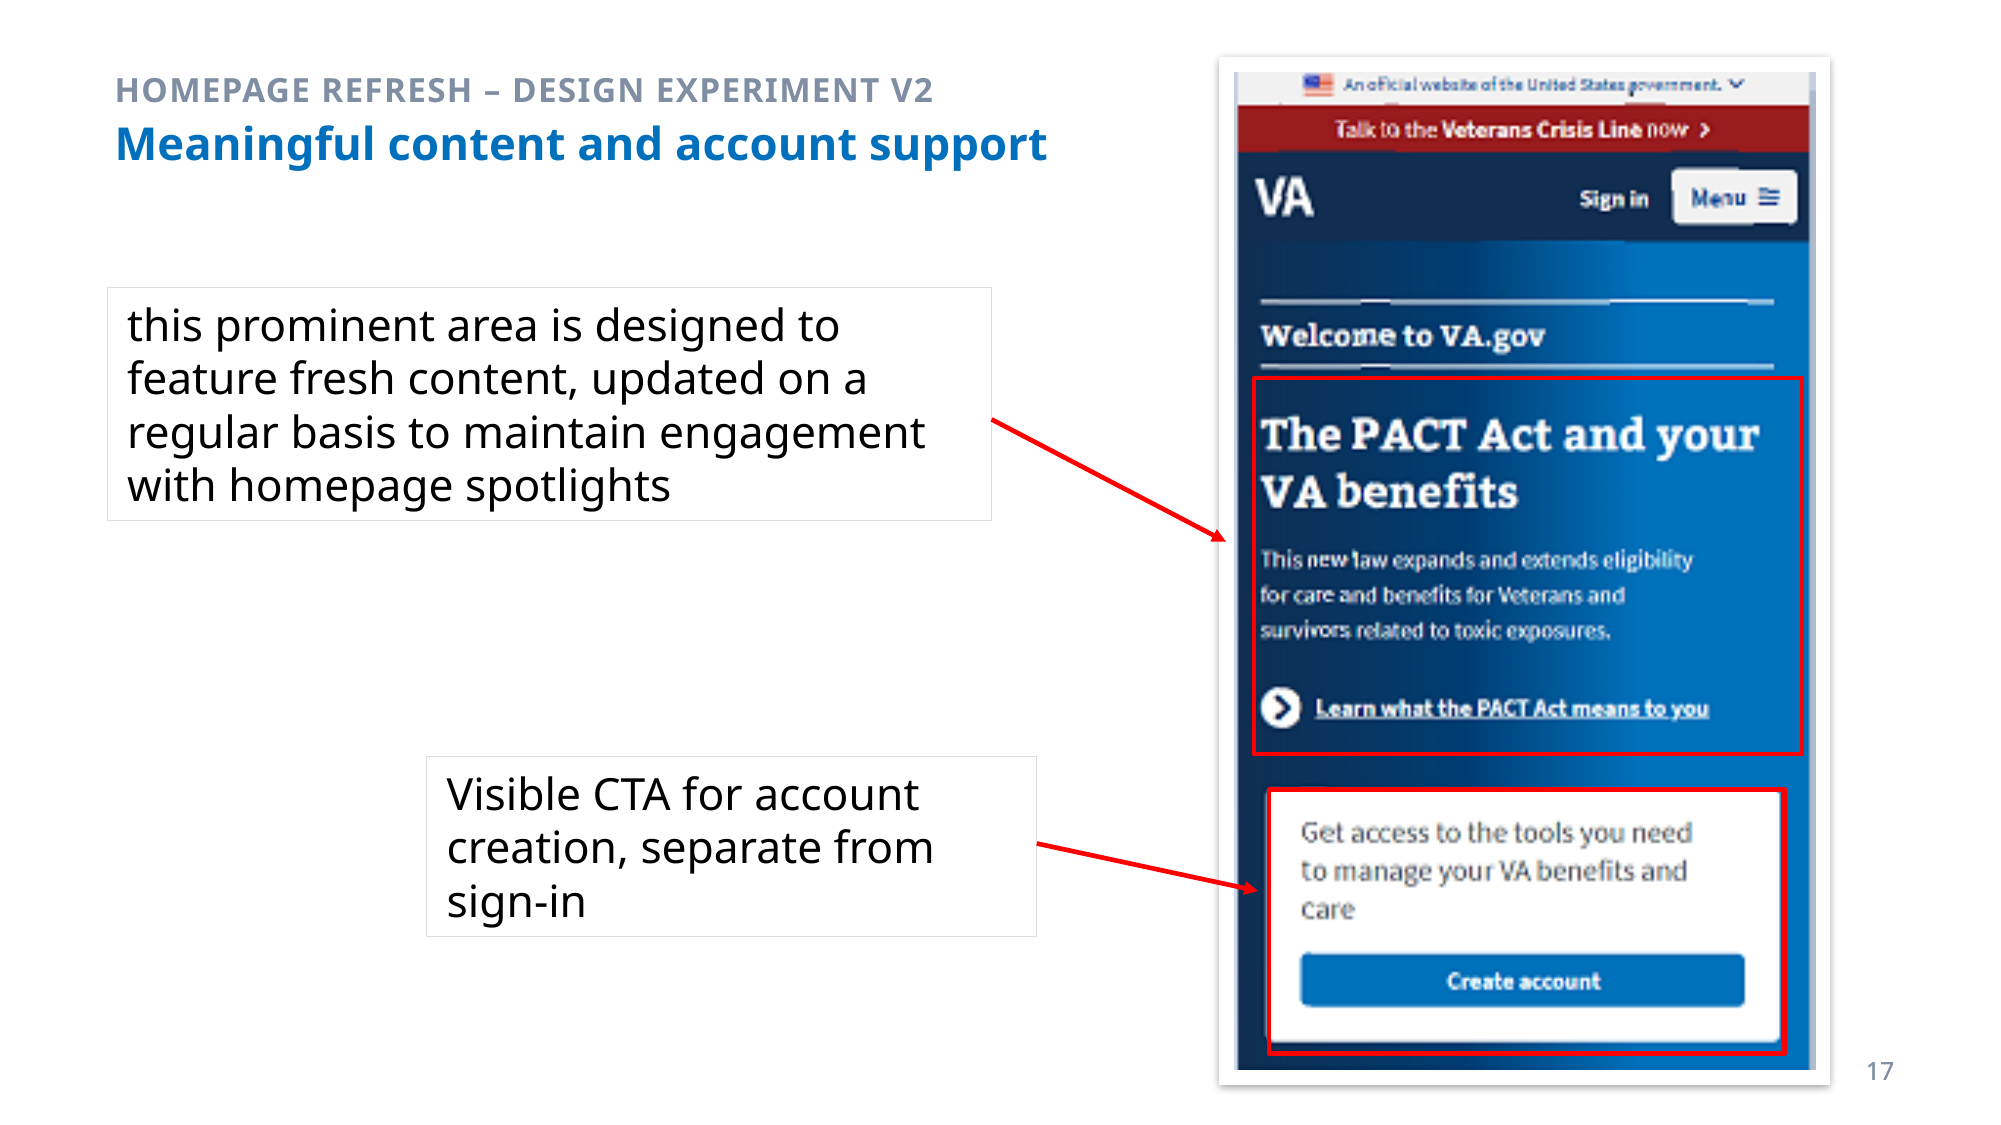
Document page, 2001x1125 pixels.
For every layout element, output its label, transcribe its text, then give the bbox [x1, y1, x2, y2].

text_box Homepage Refresh – Design Experiment v2 [99, 54, 1221, 113]
text_box this prominent area is designed to feature fresh content, updated on a regular basis to maintain engagement with homepage spotlights [107, 287, 992, 521]
text_box 17 [1854, 1049, 1900, 1096]
picture [1233, 71, 1816, 1071]
title Meaningful content and account support [107, 113, 1172, 210]
text_box Visible CTA for account creation, separate from sign-in [426, 756, 1037, 937]
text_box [991, 419, 1227, 542]
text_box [1036, 843, 1259, 892]
